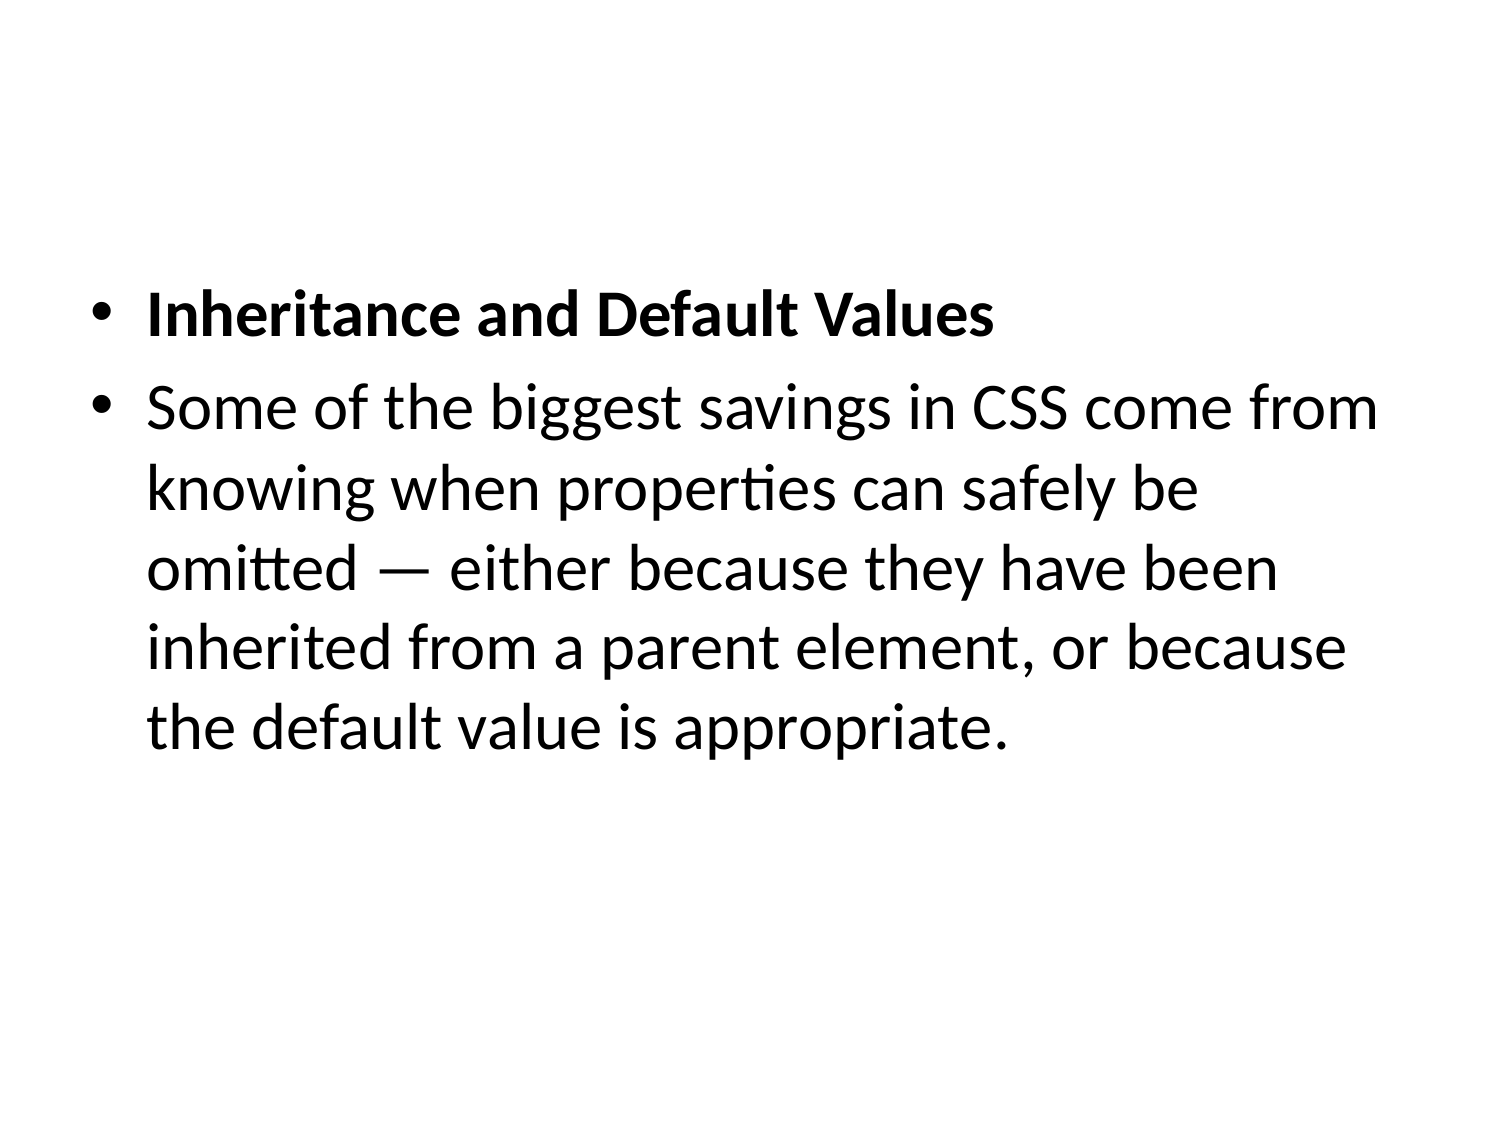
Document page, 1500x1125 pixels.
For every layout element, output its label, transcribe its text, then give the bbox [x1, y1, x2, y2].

list Inheritance and Default Values Some of the biggest savings in CSS come from knowing when properties can safely be omitted — either because they have been inherited from a parent element, or because the default value is appropriate. [75, 262, 1425, 1005]
